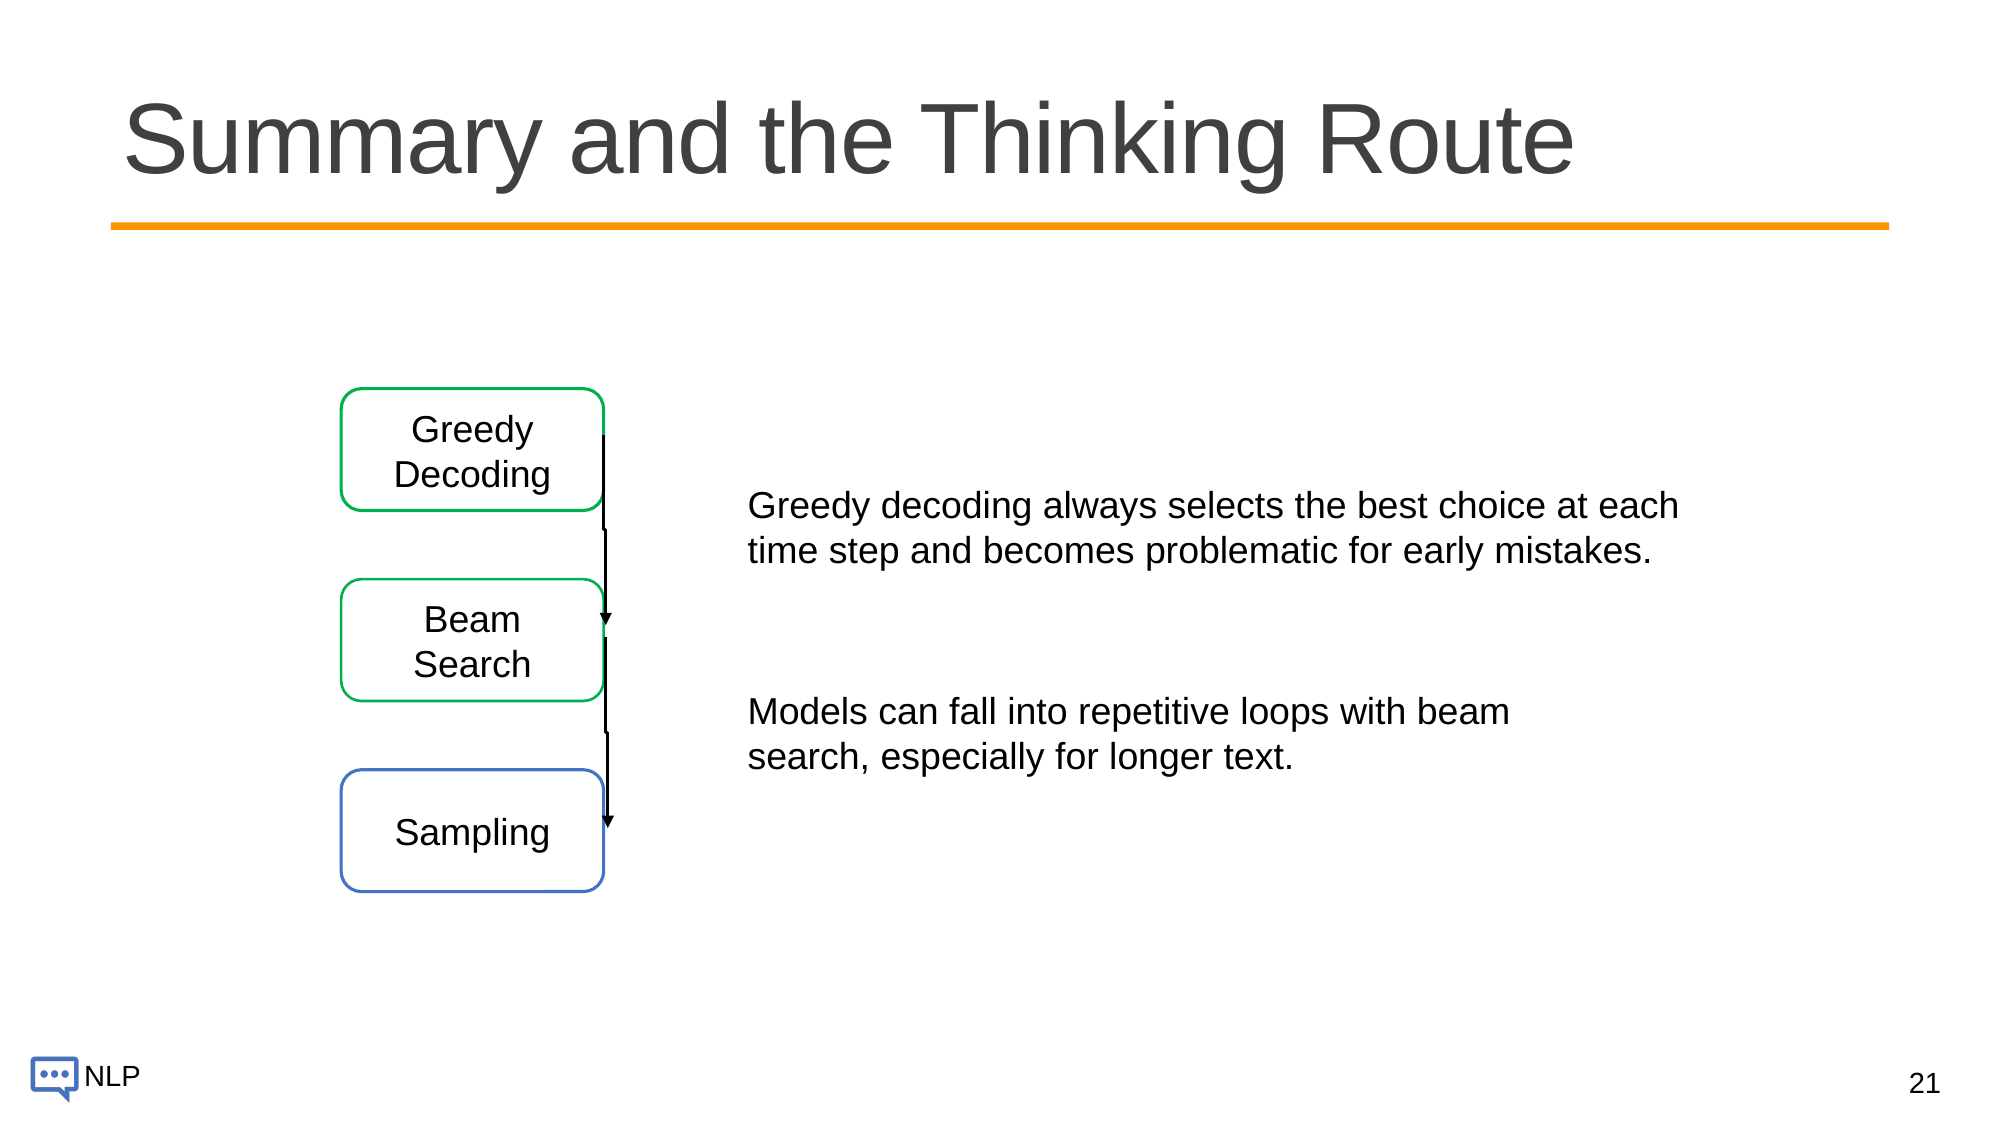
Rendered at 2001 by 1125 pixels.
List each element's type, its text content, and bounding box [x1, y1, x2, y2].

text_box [605, 636, 609, 829]
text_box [603, 434, 607, 626]
text_box Beam Search [339, 577, 605, 703]
picture [23, 1047, 86, 1110]
text_box Greedy Decoding [339, 387, 605, 512]
title Summary and the Thinking Route [107, 58, 1899, 228]
text_box Sampling [339, 768, 605, 893]
text_box Models can fall into repetitive loops with beam search, especially for longer text. [732, 679, 1608, 785]
text_box Greedy decoding always selects the best choice at each time step and becomes problematic for early mistakes. [732, 473, 1726, 578]
slide_number 21 [1740, 1052, 1957, 1113]
